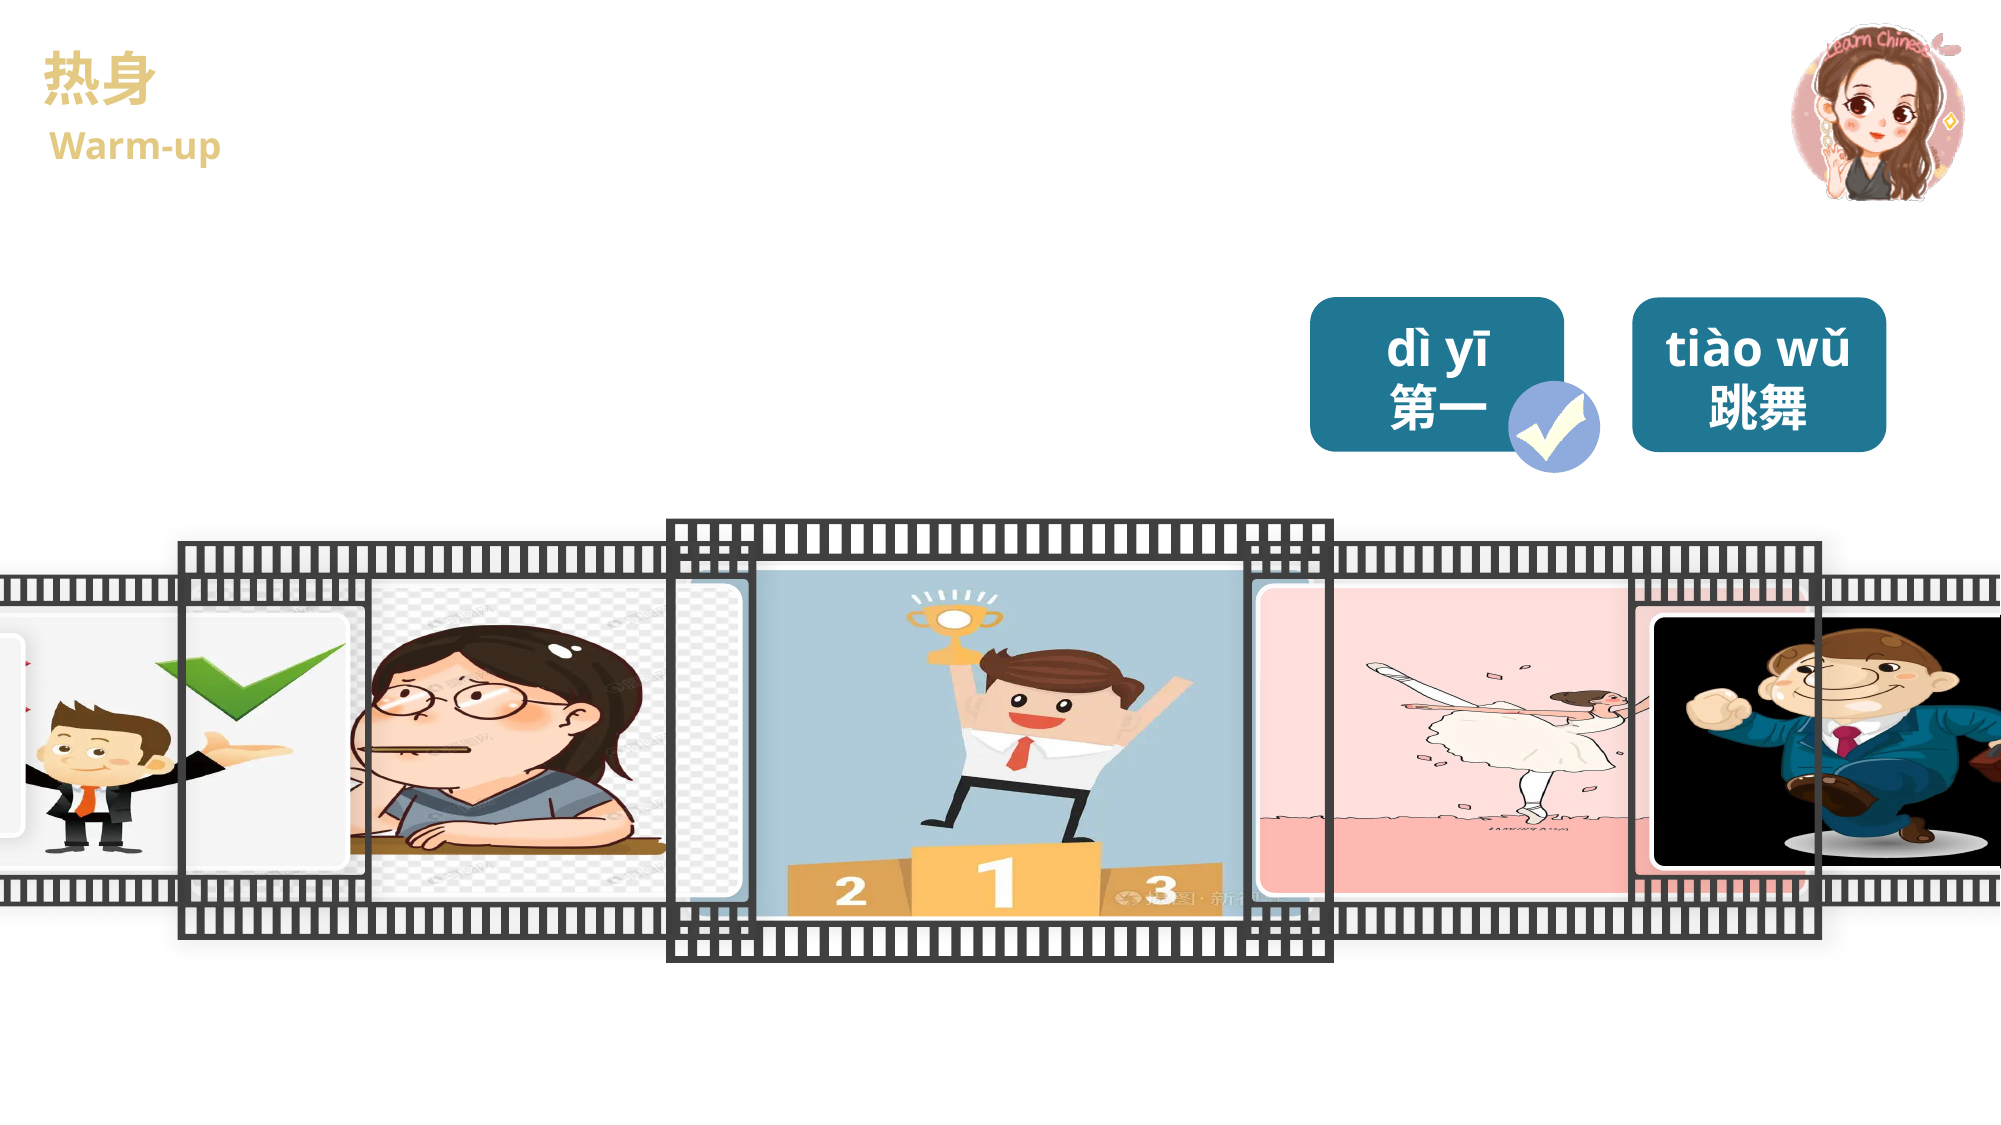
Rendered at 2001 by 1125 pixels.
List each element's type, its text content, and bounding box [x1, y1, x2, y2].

text_box [1638, 444, 1881, 454]
text_box [1313, 296, 1561, 308]
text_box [1504, 380, 1601, 473]
text_box Warm-up [34, 115, 237, 175]
text_box 热身 [27, 35, 174, 120]
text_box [0, 518, 2000, 963]
text_box tiào wǔ 跳舞 [1592, 309, 1926, 444]
text_box dì yī 第一 [1285, 308, 1591, 444]
picture [1758, 0, 1998, 240]
text_box [1316, 444, 1504, 453]
text_box [1635, 296, 1884, 309]
